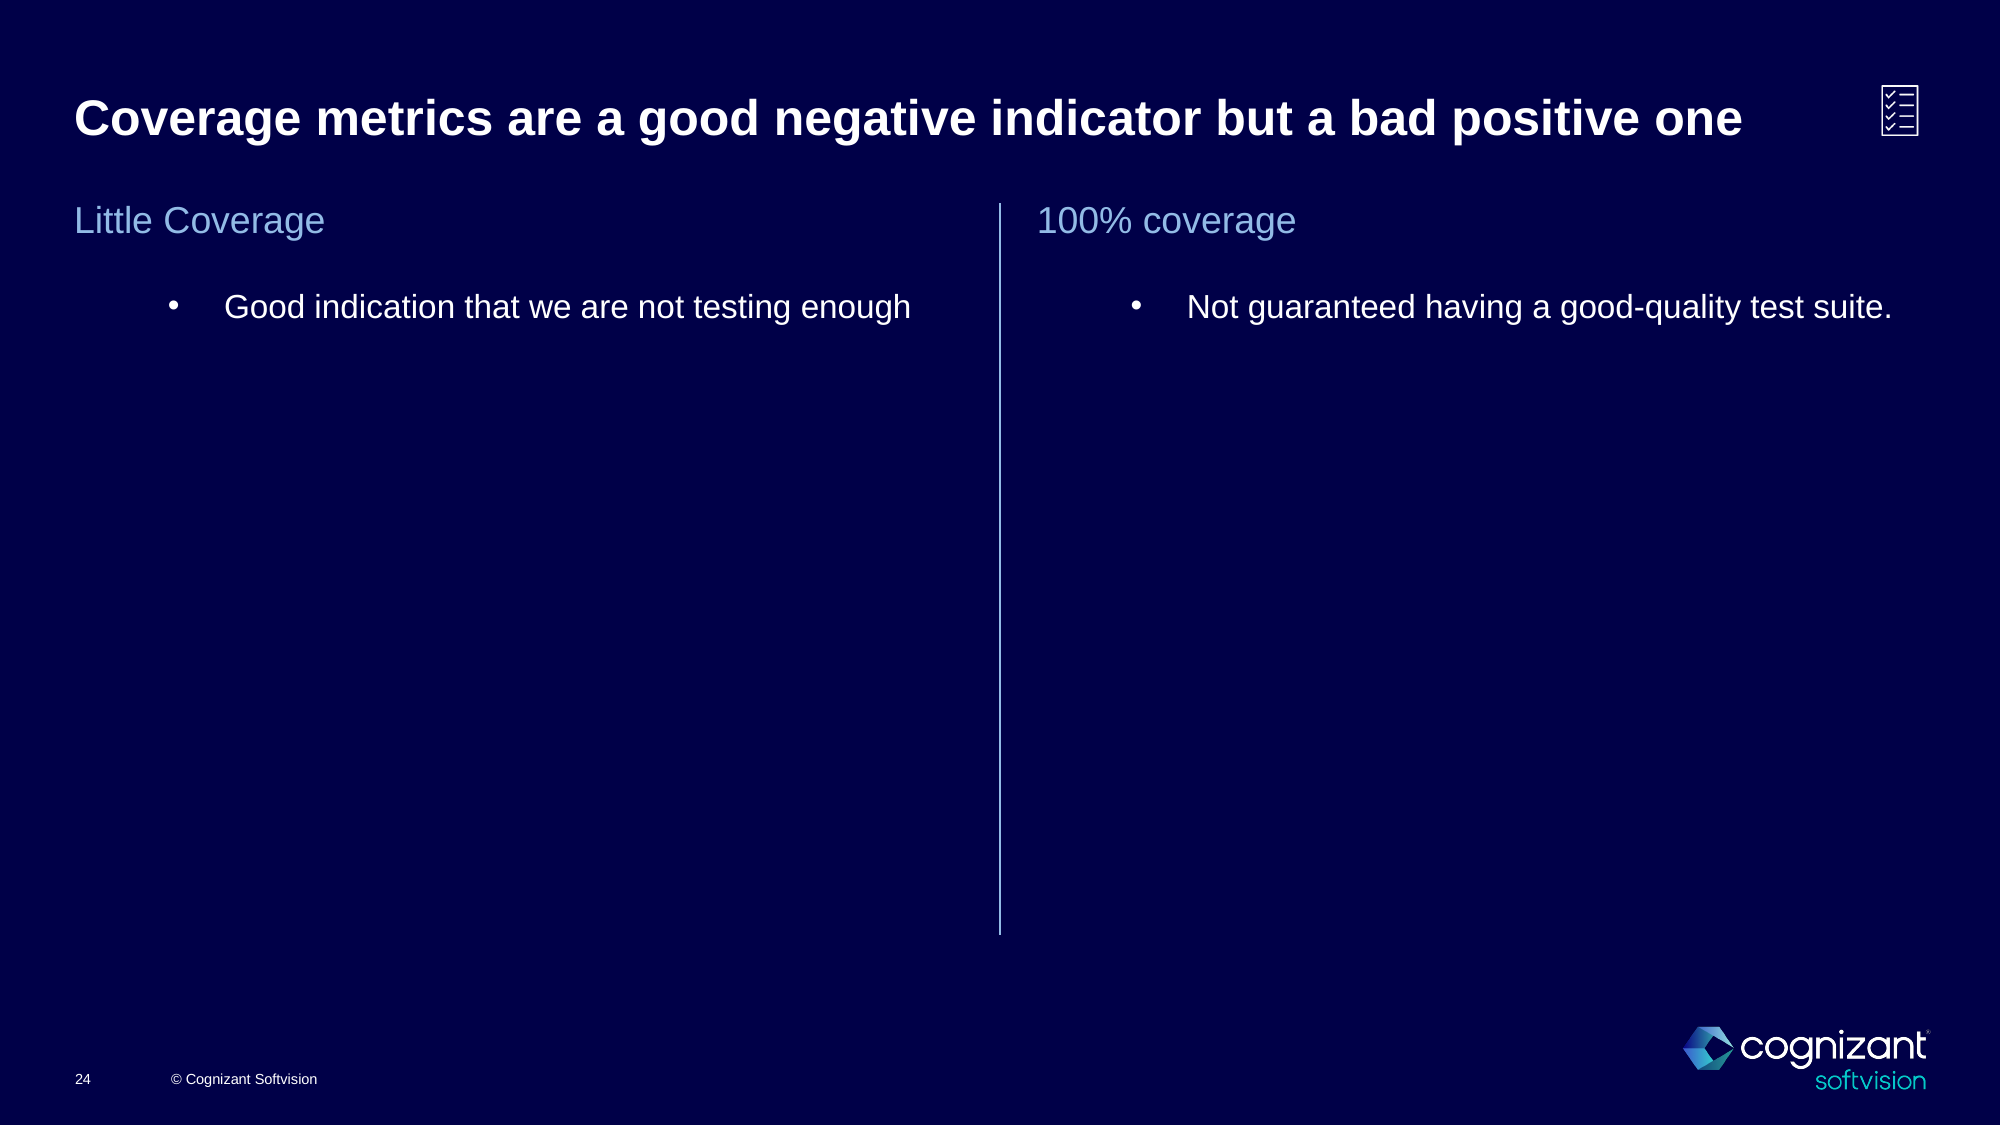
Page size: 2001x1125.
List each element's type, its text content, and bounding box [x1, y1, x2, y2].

picture [1874, 84, 1926, 136]
list 100% coverage [1036, 196, 1907, 243]
list Not guaranteed having a good-quality test suite. [1036, 284, 1907, 947]
title Coverage metrics are a good negative indicator but a bad positive one [74, 85, 1848, 136]
footer © Cognizant Softvision [171, 1056, 368, 1088]
slide_number 24 [75, 1056, 133, 1088]
list Good indication that we are not testing enough [74, 284, 945, 947]
picture [1663, 1005, 1949, 1110]
list Little Coverage [74, 196, 945, 243]
